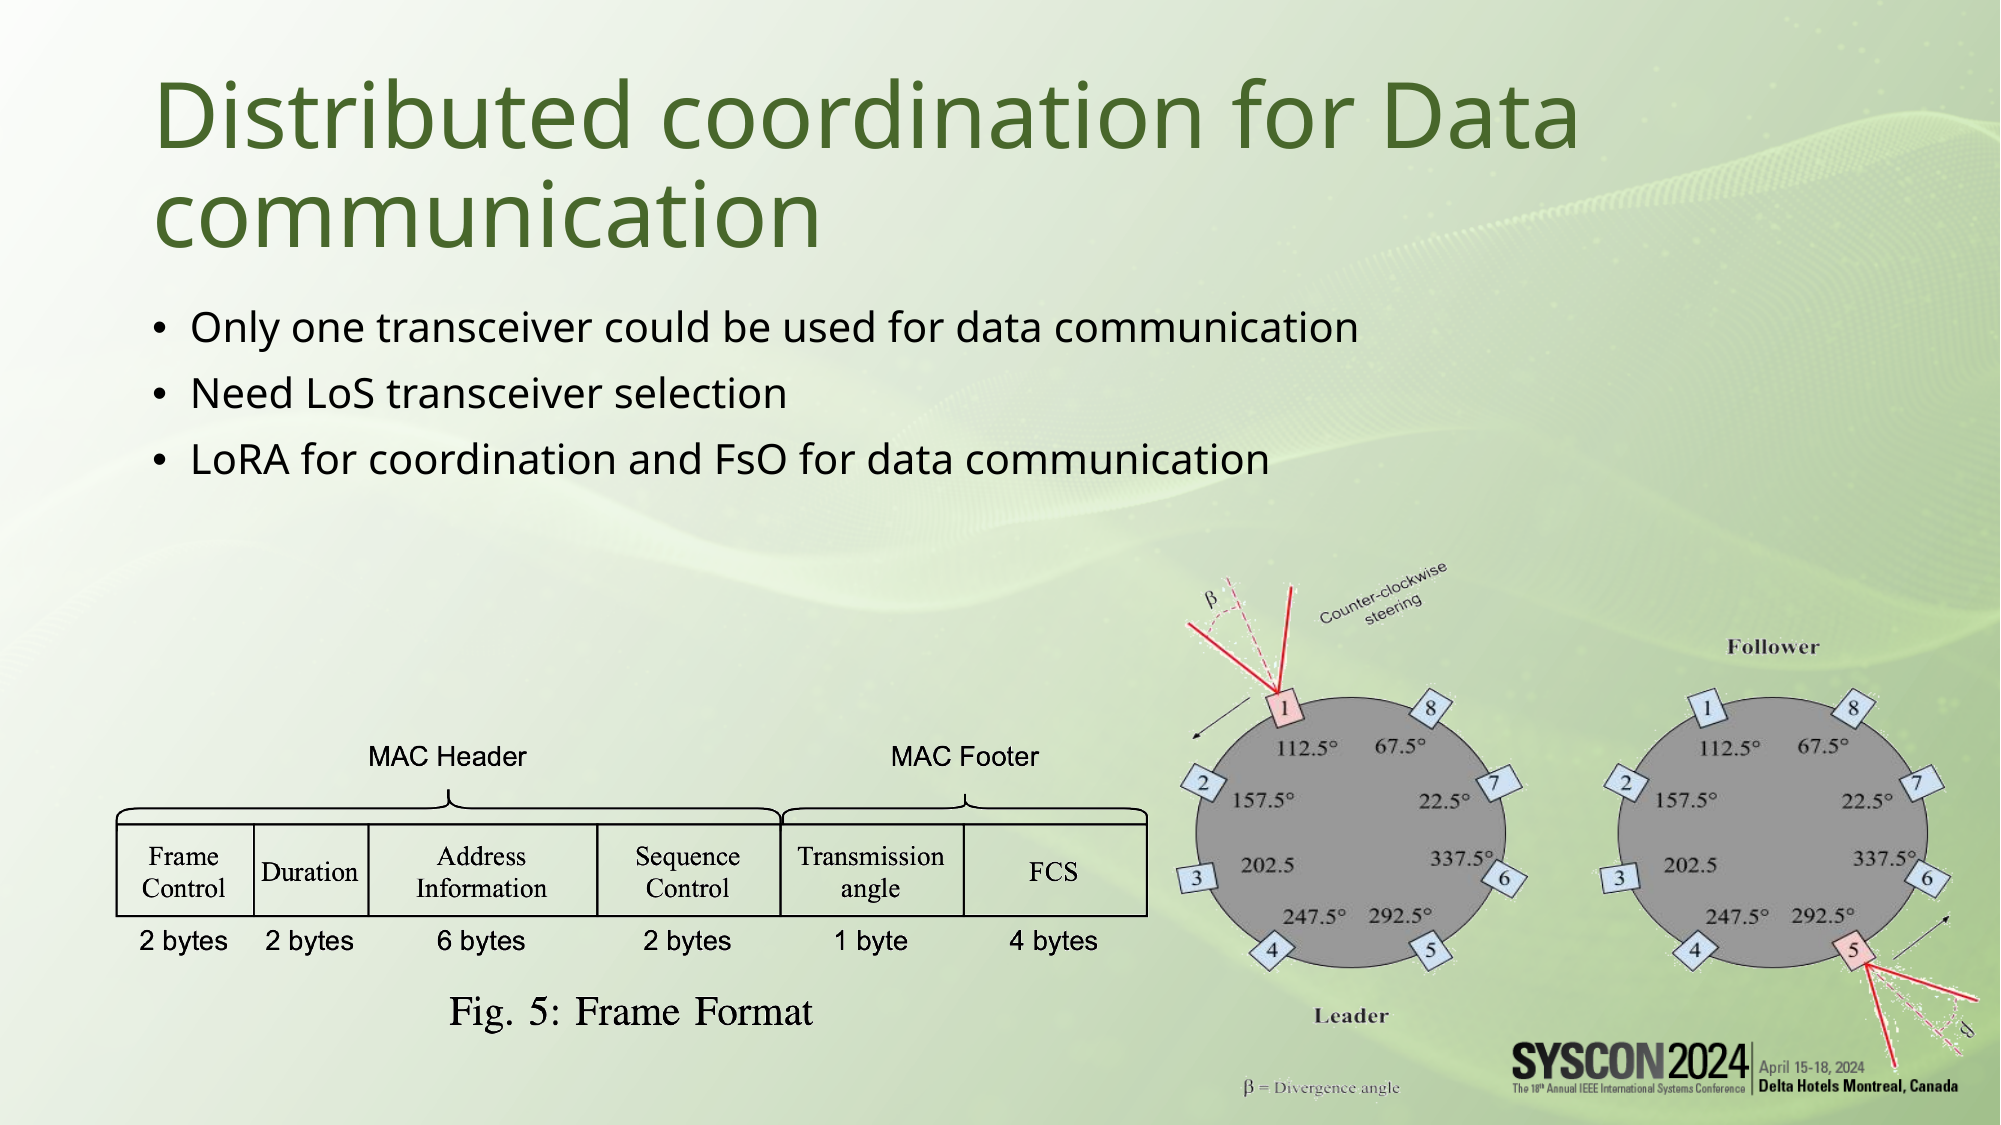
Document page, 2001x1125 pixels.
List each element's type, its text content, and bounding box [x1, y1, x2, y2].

title Distributed coordination for Data communication [137, 59, 1863, 278]
list Only one transceiver could be used for data communication Need LoS transceiver selection LoRA for coordination and FsO for data communication [137, 299, 1863, 730]
picture [0, 0, 2000, 1125]
